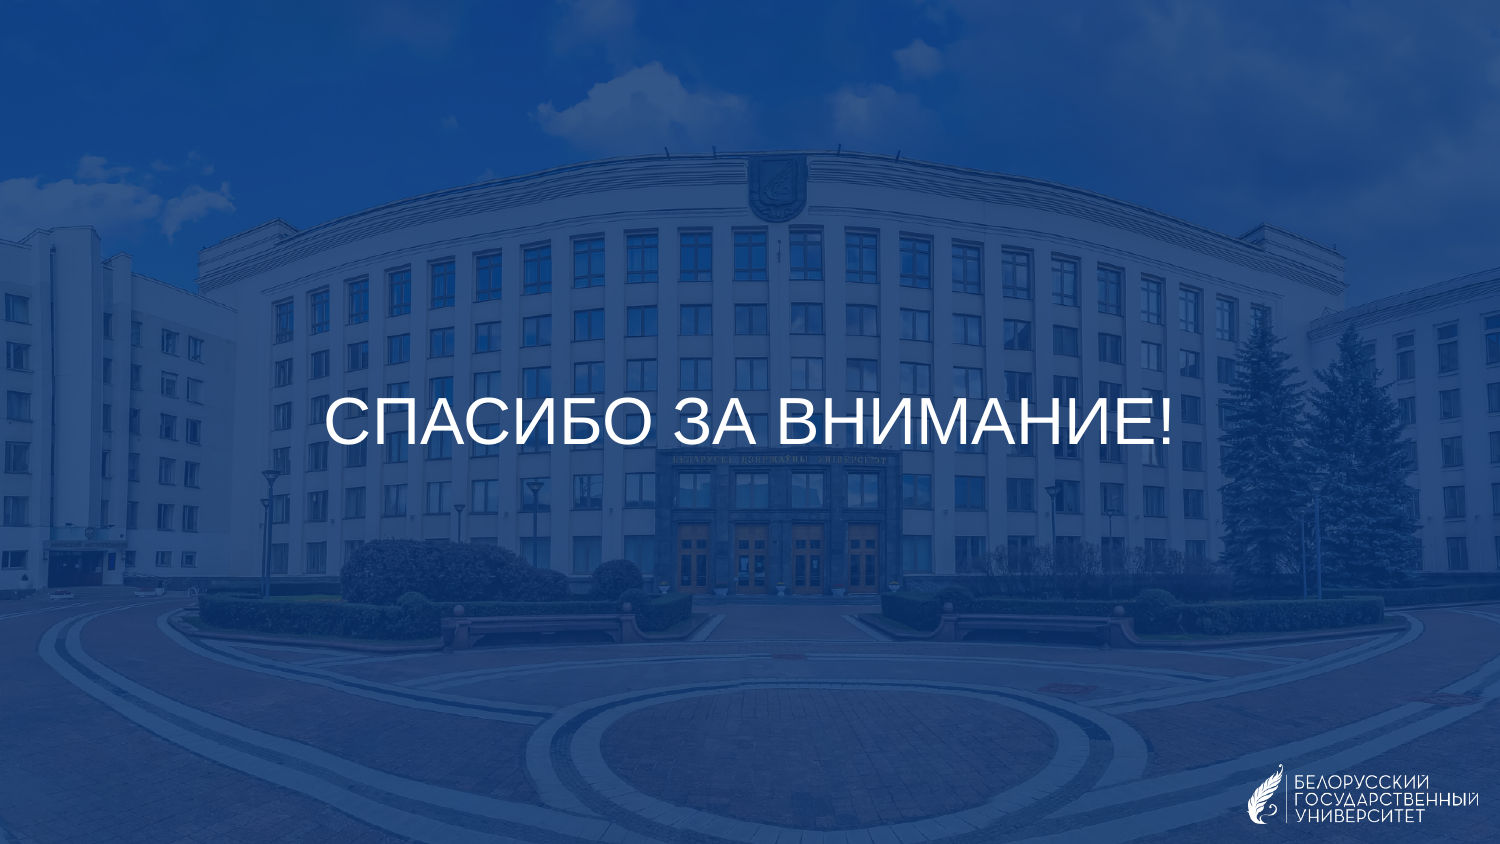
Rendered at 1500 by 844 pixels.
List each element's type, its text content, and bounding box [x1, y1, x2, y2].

list СПАСИБО ЗА ВНИМАНИЕ! [277, 387, 1223, 457]
picture [0, 0, 1500, 844]
